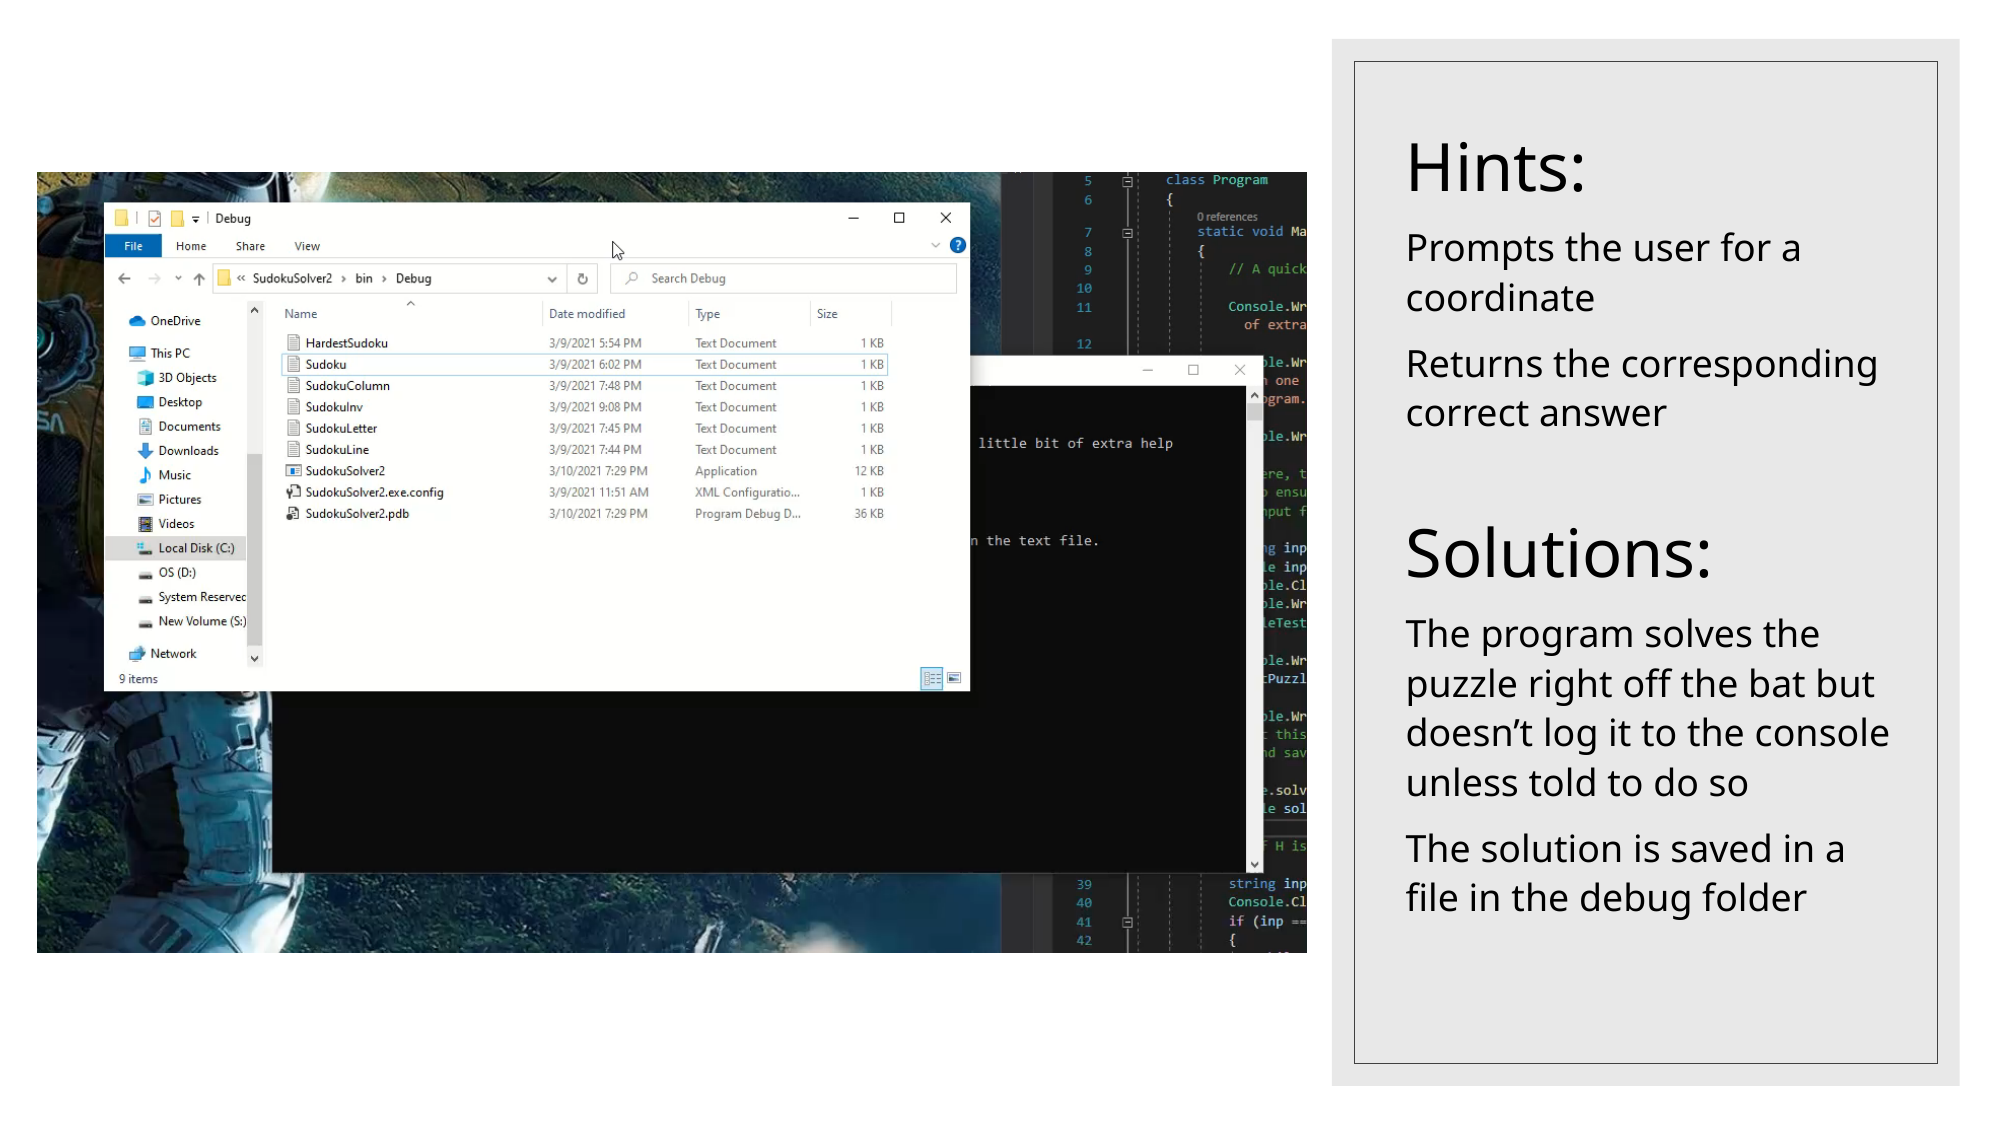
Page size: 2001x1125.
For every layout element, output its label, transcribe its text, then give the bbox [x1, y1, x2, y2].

title Hints: [1390, 98, 1907, 212]
text_box Solutions: [1390, 484, 1907, 598]
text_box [36, 171, 1307, 954]
list Prompts the user for a coordinate Returns the corresponding correct answer [1390, 212, 1907, 484]
text_box The program solves the puzzle right off the bat but doesn’t log it to the console unless told to do so The solution is saved in a file in the debug folder [1390, 598, 1907, 1026]
